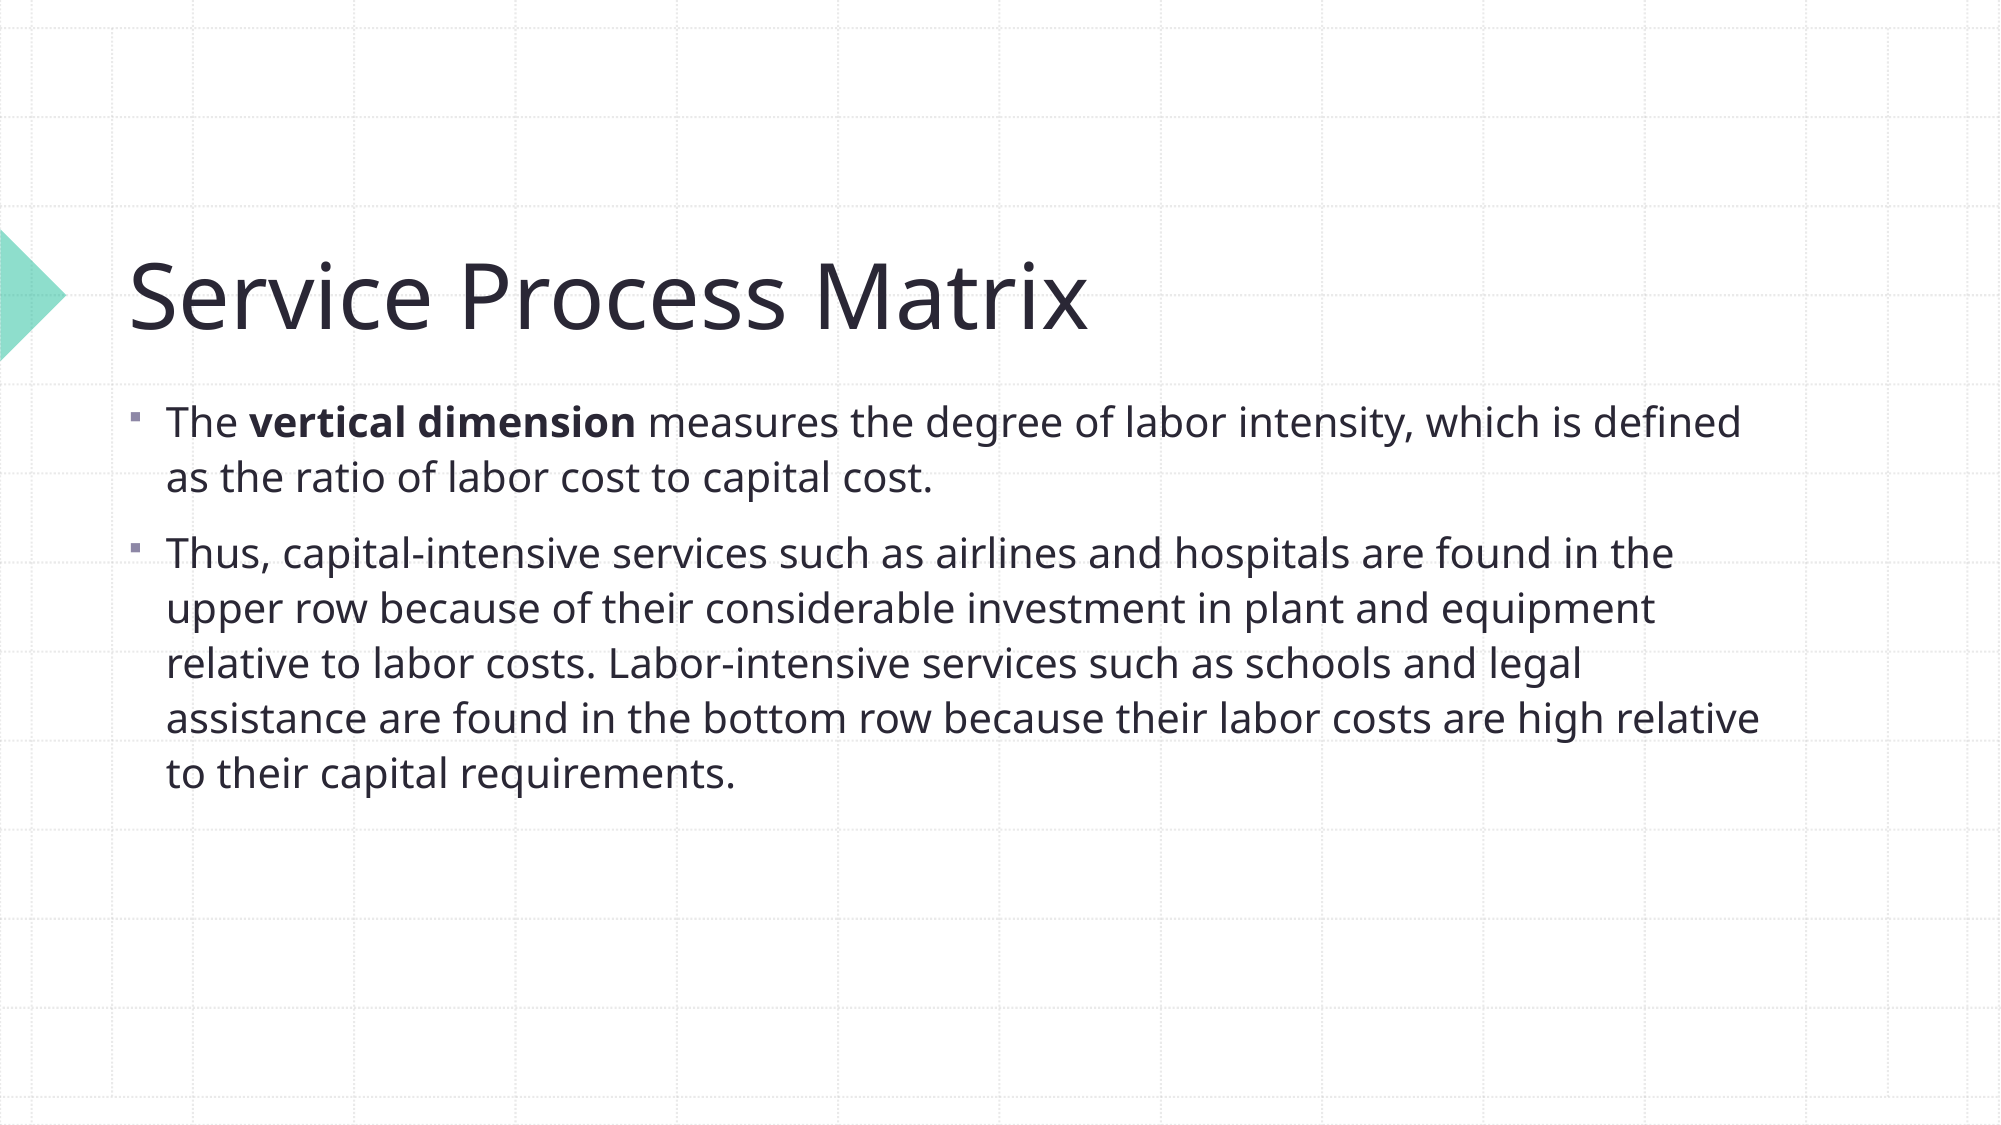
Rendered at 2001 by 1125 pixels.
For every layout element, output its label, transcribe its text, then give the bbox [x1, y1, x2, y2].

title Service Process Matrix [113, 119, 1808, 356]
list The vertical dimension measures the degree of labor intensity, which is defined as the ratio of labor cost to capital cost. Thus, capital-intensive services such as airlines and hospitals are found in the upper row because of their considerable investment in plant and equipment relative to labor costs. Labor-intensive services such as schools and legal assistance are found in the bottom row because their labor costs are high relative to their capital requirements. [113, 383, 1808, 969]
